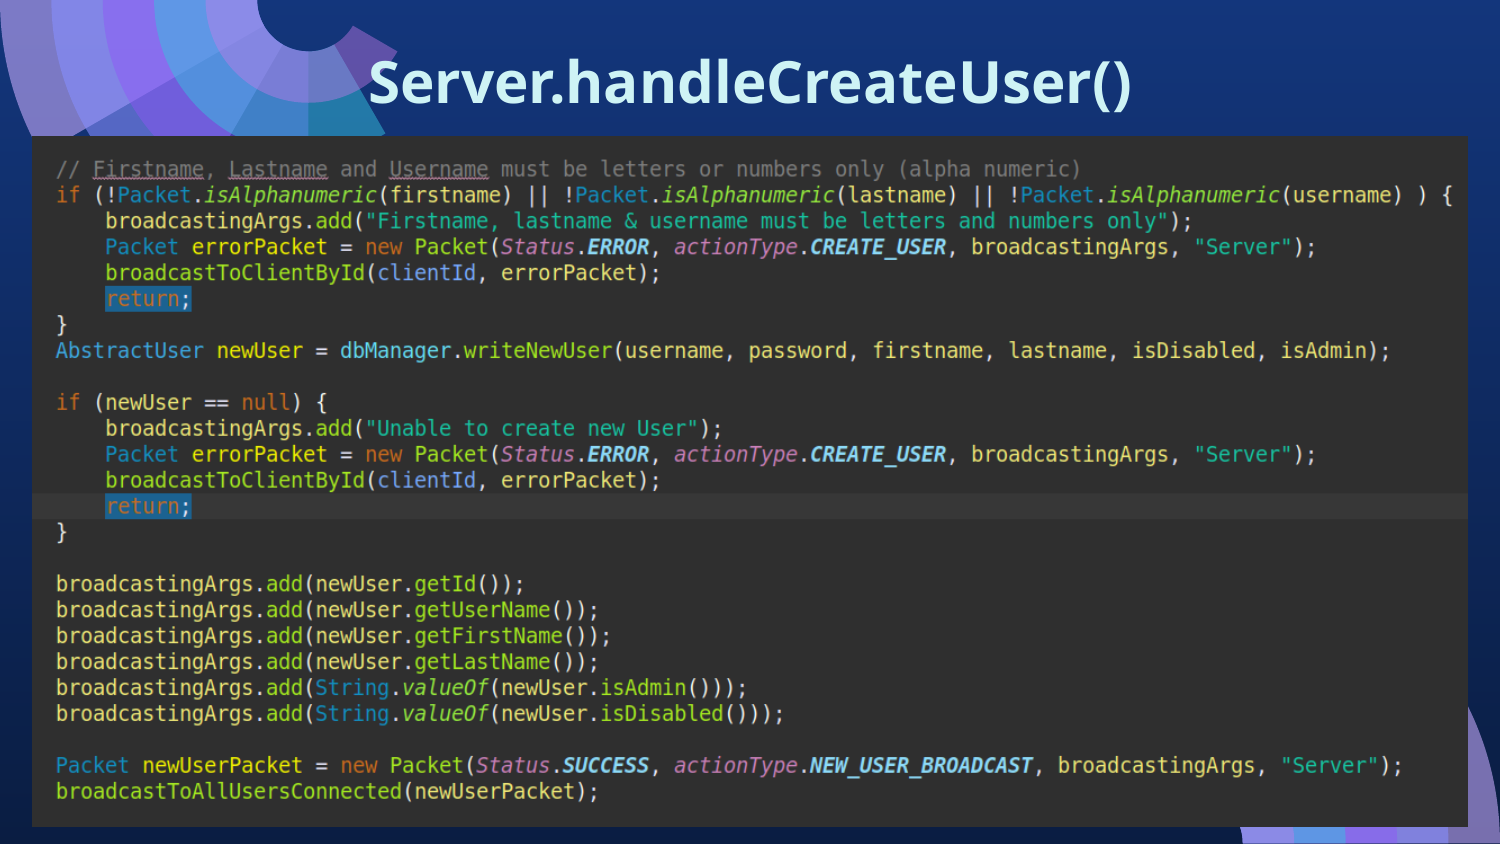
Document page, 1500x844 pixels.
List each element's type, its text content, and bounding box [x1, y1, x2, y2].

picture [31, 136, 1468, 827]
text_box Server.handleCreateUser() [0, 30, 1500, 236]
